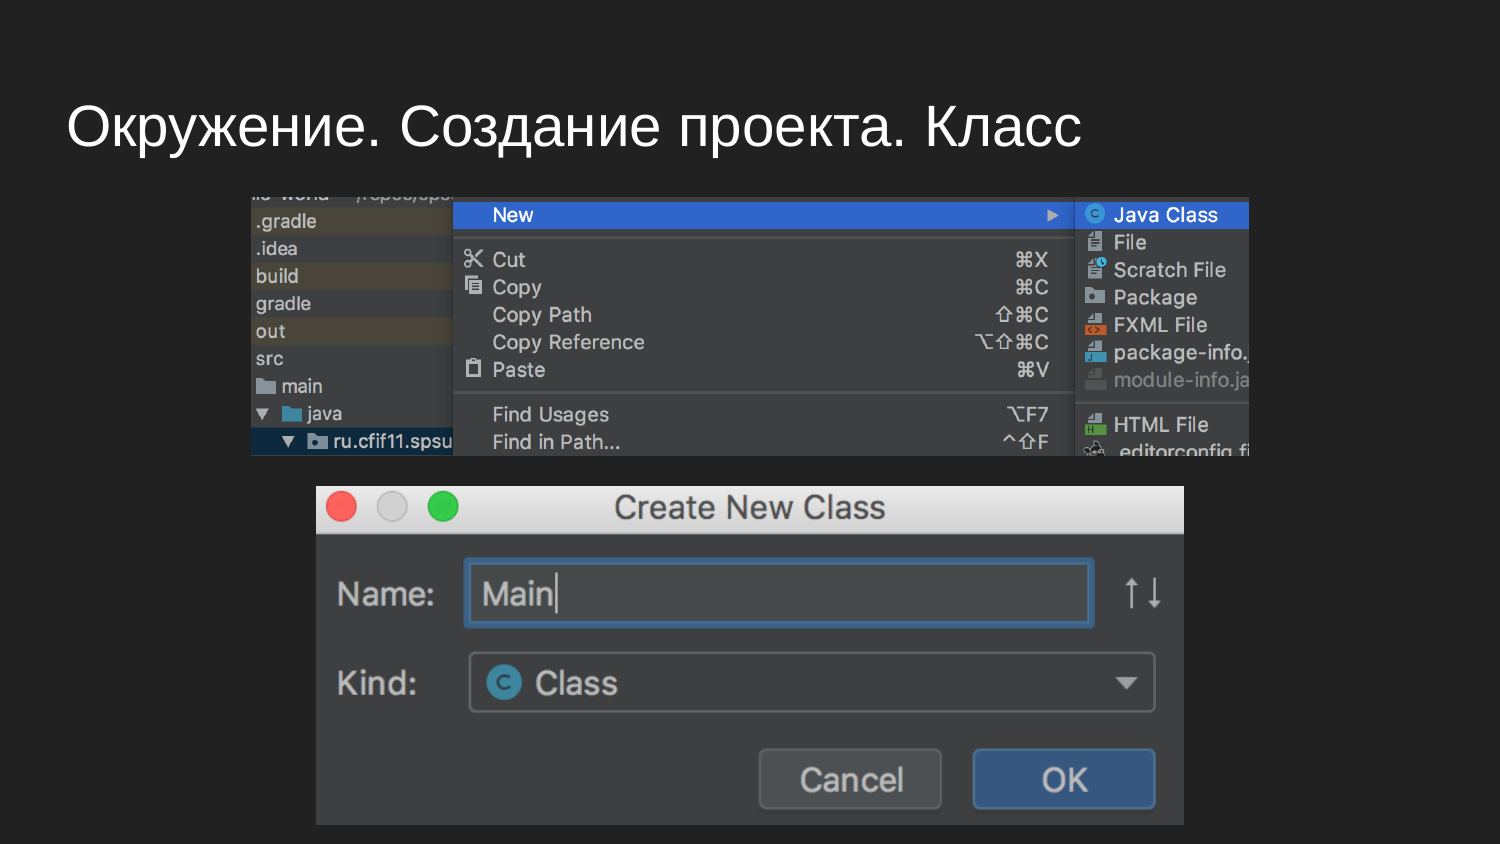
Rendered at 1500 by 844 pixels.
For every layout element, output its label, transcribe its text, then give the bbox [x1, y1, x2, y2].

picture [251, 197, 1249, 456]
picture [316, 485, 1184, 825]
title Окружение. Создание проекта. Класс [51, 72, 1449, 167]
